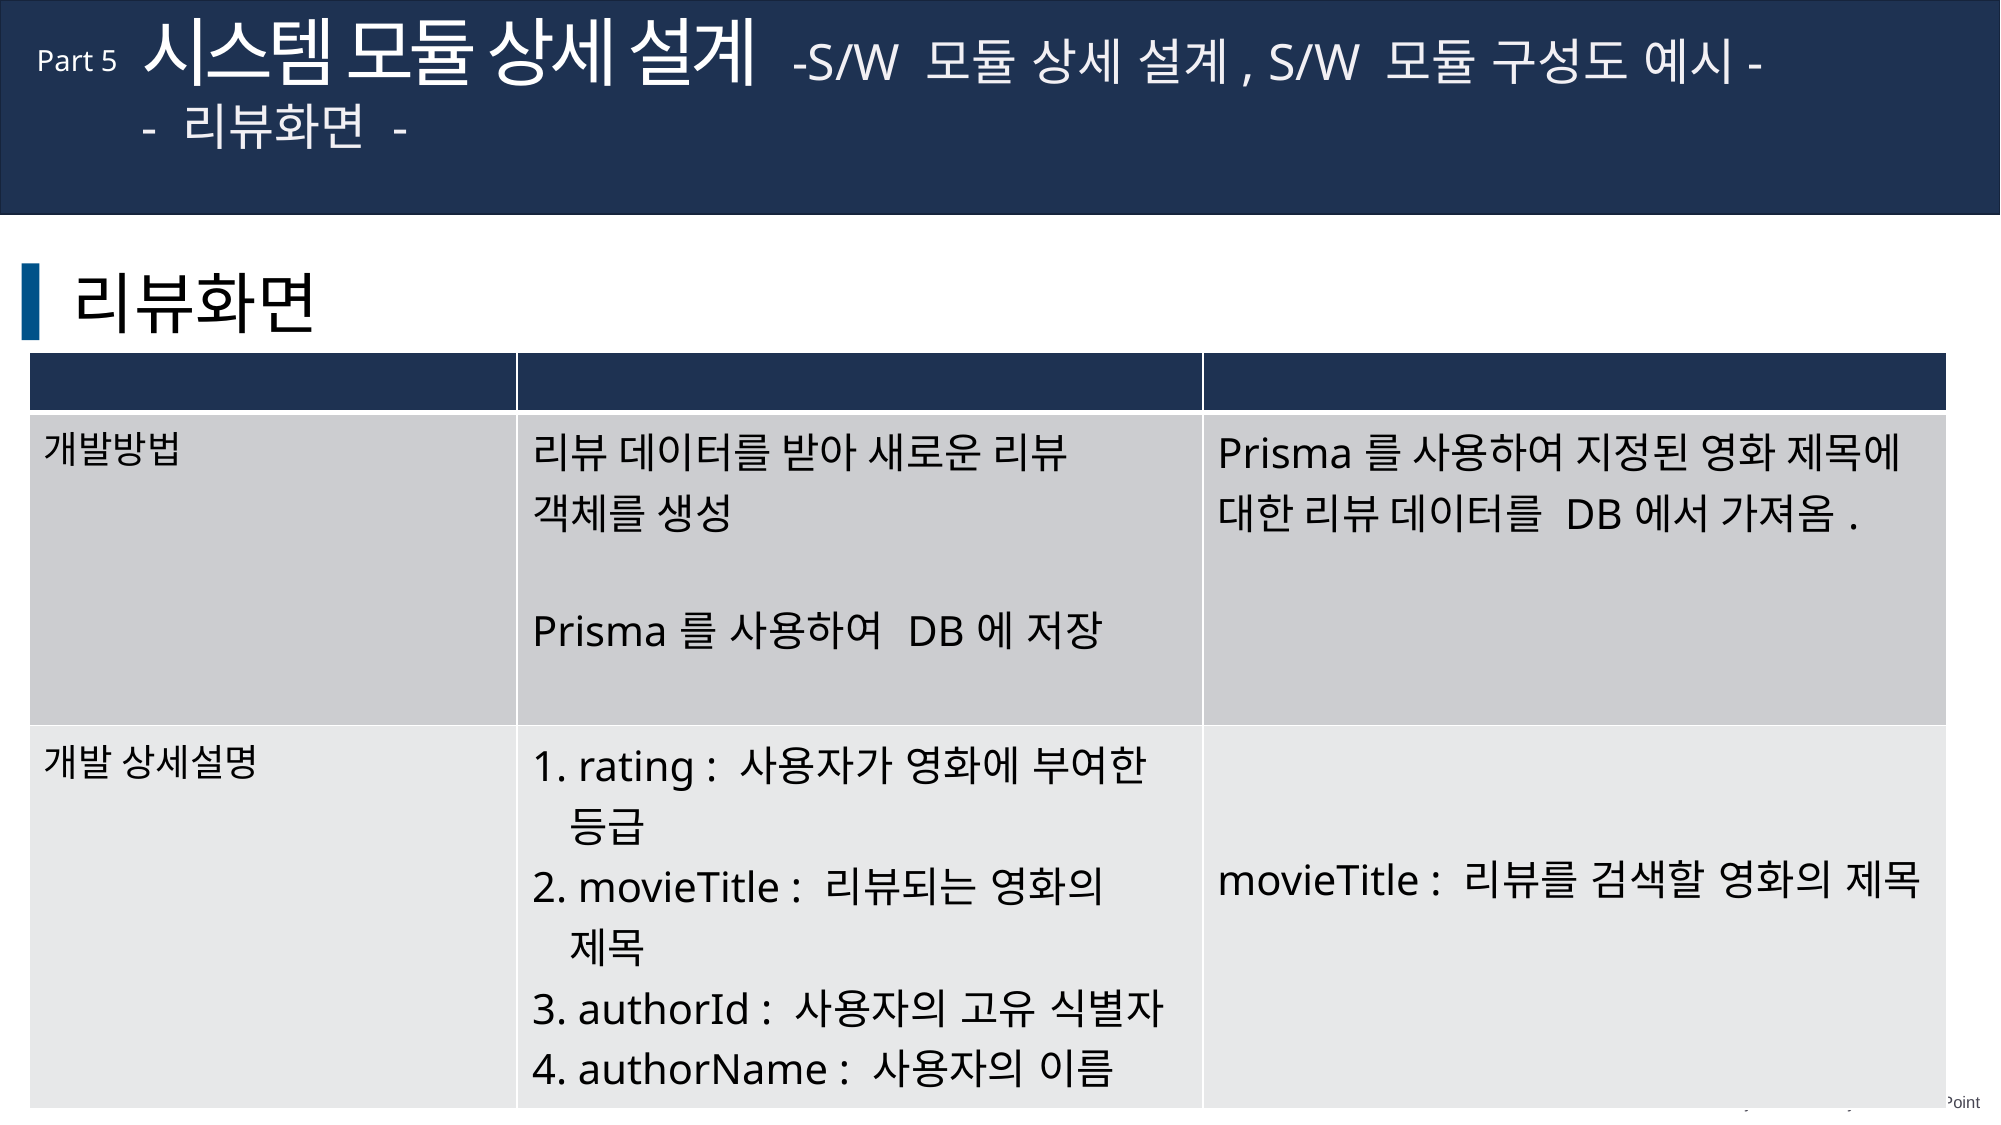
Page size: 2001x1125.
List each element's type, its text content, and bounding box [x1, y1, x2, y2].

text_box 리뷰화면 [57, 253, 549, 351]
table_header [518, 353, 1202, 410]
text_box 시스템 모듈 상세 설계 -S/W 모듈 상세 설계, S/W 모듈 구성도 예시- - 리뷰화면 - [126, 0, 2000, 200]
table_cell Prisma를 사용하여 지정된 영화 제목에 대한 리뷰 데이터를 DB에서 가져옴. [1204, 415, 1946, 725]
table_cell 리뷰 데이터를 받아 새로운 리뷰 객체를 생성 Prisma를 사용하여 DB에 저장 [518, 415, 1202, 725]
table_cell 1. rating : 사용자가 영화에 부여한 등급 2. movieTitle : 리뷰되는 영화의 제목 3. authorId : 사용자의 고유 식별자 4. authorName : 사용자의 이름 [518, 726, 1202, 1108]
table_cell movieTitle : 리뷰를 검색할 영화의 제목 [1204, 726, 1946, 1108]
text_box Part 5 [21, 34, 126, 85]
text_box [21, 262, 40, 341]
table_cell 개발 상세설명 [30, 726, 516, 1108]
table_cell 개발방법 [30, 415, 516, 725]
table_header [1204, 353, 1946, 410]
table_header [30, 353, 516, 410]
text_box [0, 0, 2000, 215]
